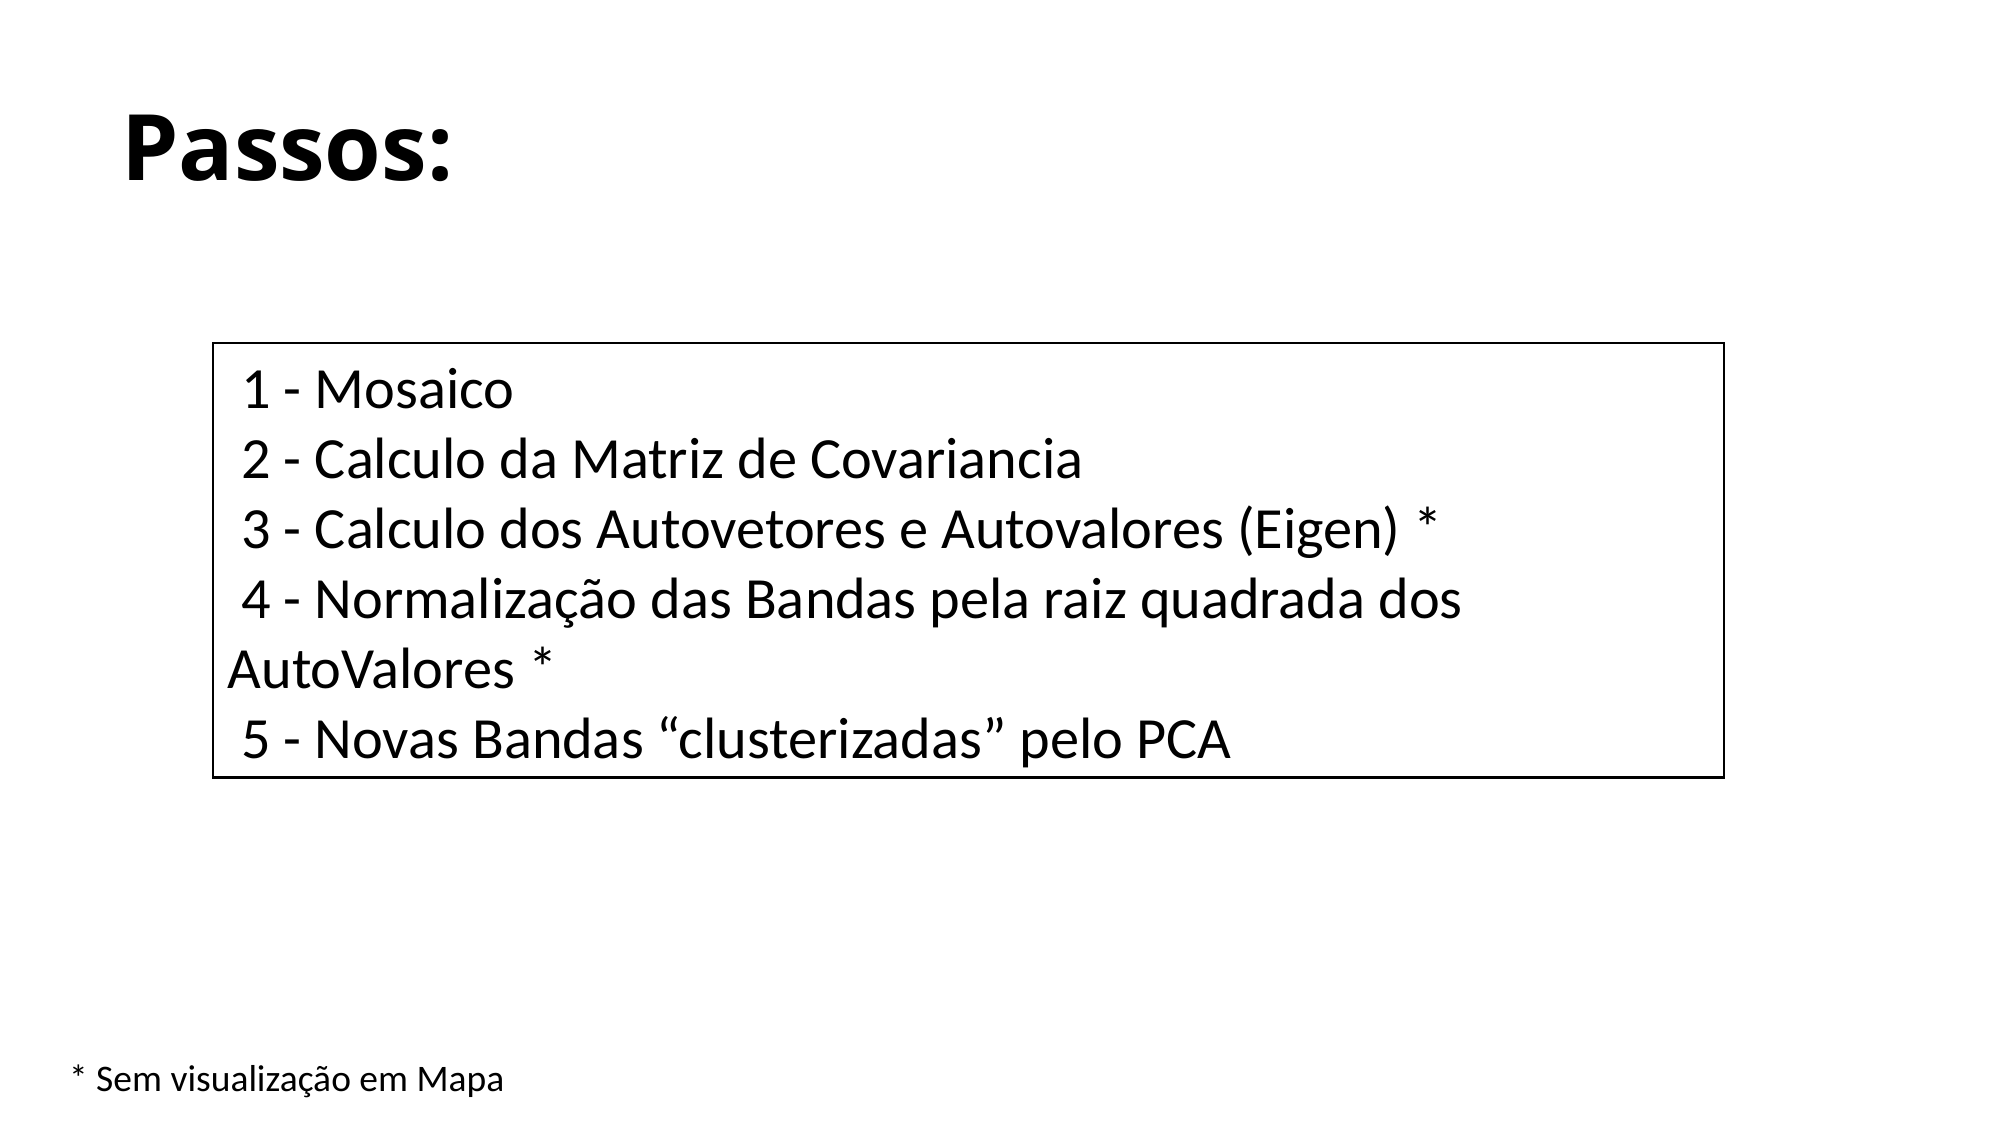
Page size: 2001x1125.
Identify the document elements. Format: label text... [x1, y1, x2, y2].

title Passos: [106, 42, 1832, 260]
text_box * Sem visualização em Mapa [54, 1046, 1443, 1107]
text_box 1 - Mosaico 2 - Calculo da Matriz de Covariancia 3 - Calculo dos Autovetores e Autovalores (Eigen) * 4 - Normalização das Bandas pela raiz quadrada dos AutoValores * 5 - Novas Bandas “clusterizadas” pelo PCA [212, 342, 1725, 779]
